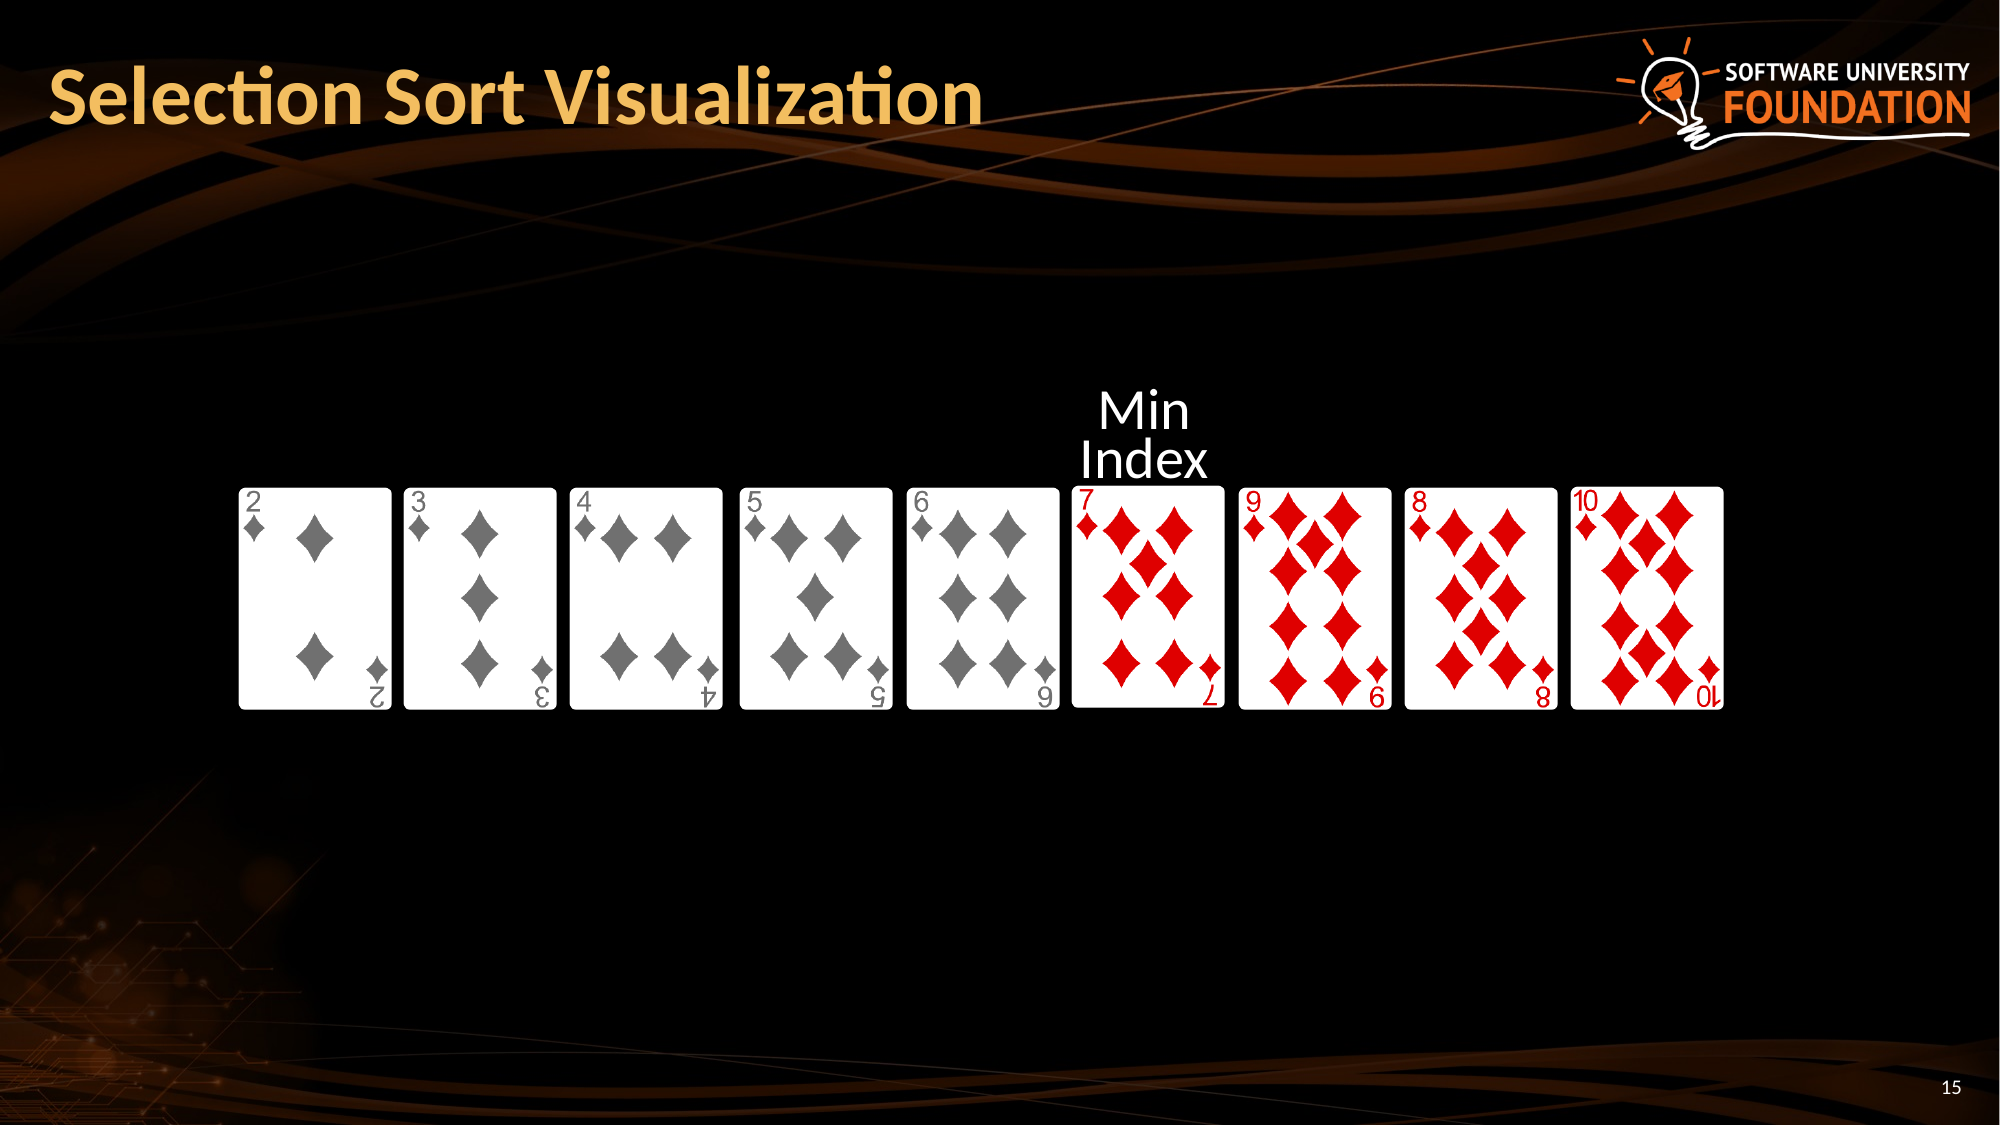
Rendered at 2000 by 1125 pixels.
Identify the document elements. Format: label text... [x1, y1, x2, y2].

title Selection Sort Visualization [30, 6, 1602, 189]
slide_number 15 [1897, 1070, 1968, 1103]
text_box Min [1082, 364, 1206, 449]
text_box Index [1064, 412, 1224, 498]
picture [0, 0, 2000, 1125]
